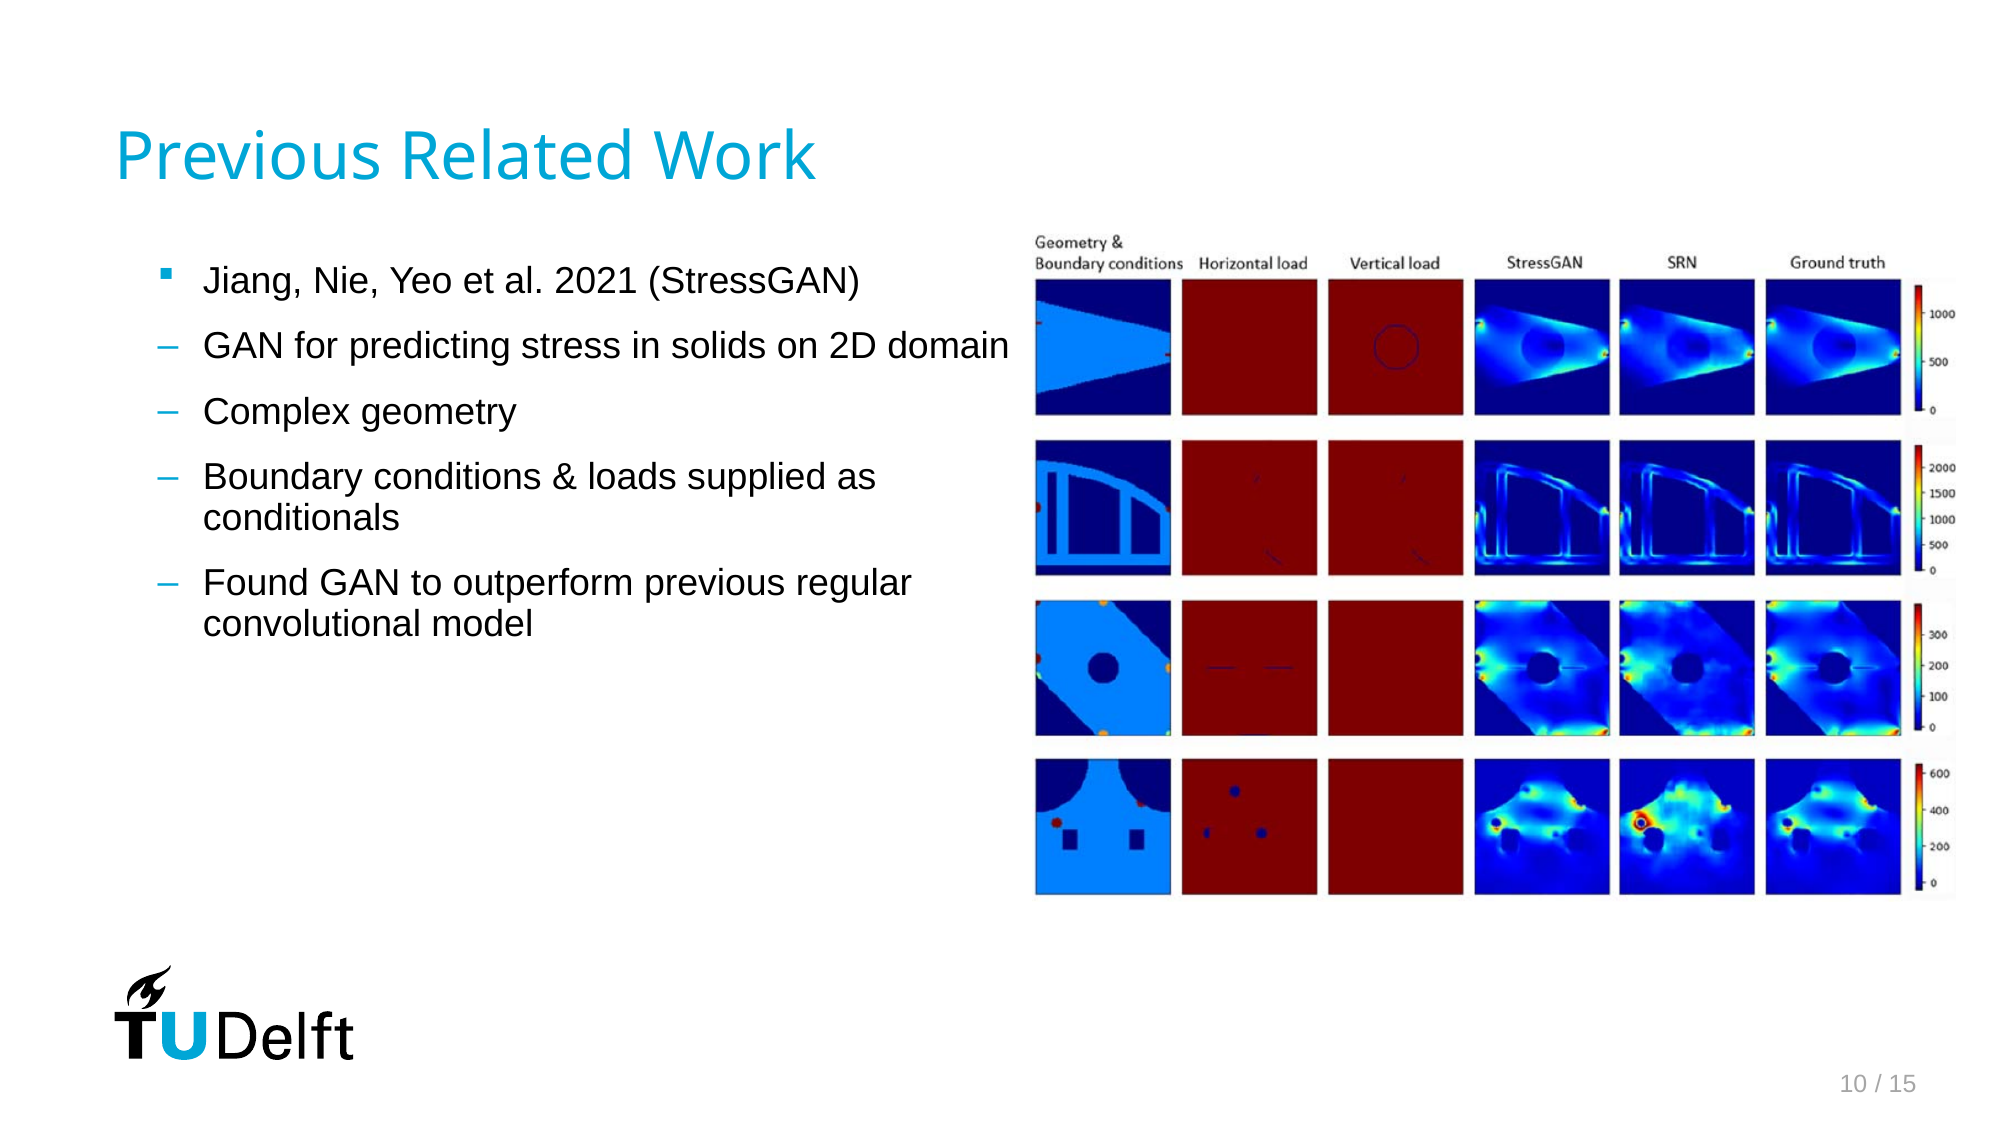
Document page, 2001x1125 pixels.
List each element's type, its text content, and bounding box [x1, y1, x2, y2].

picture [1026, 210, 1956, 914]
title Previous Related Work [114, 121, 1883, 203]
list Jiang, Nie, Yeo et al. 2021 (StressGAN) GAN for predicting stress in solids on 2D domain Complex geometry Boundary conditions & loads supplied as conditionals Found GAN to outperform previous regular convolutional model [114, 260, 1028, 977]
